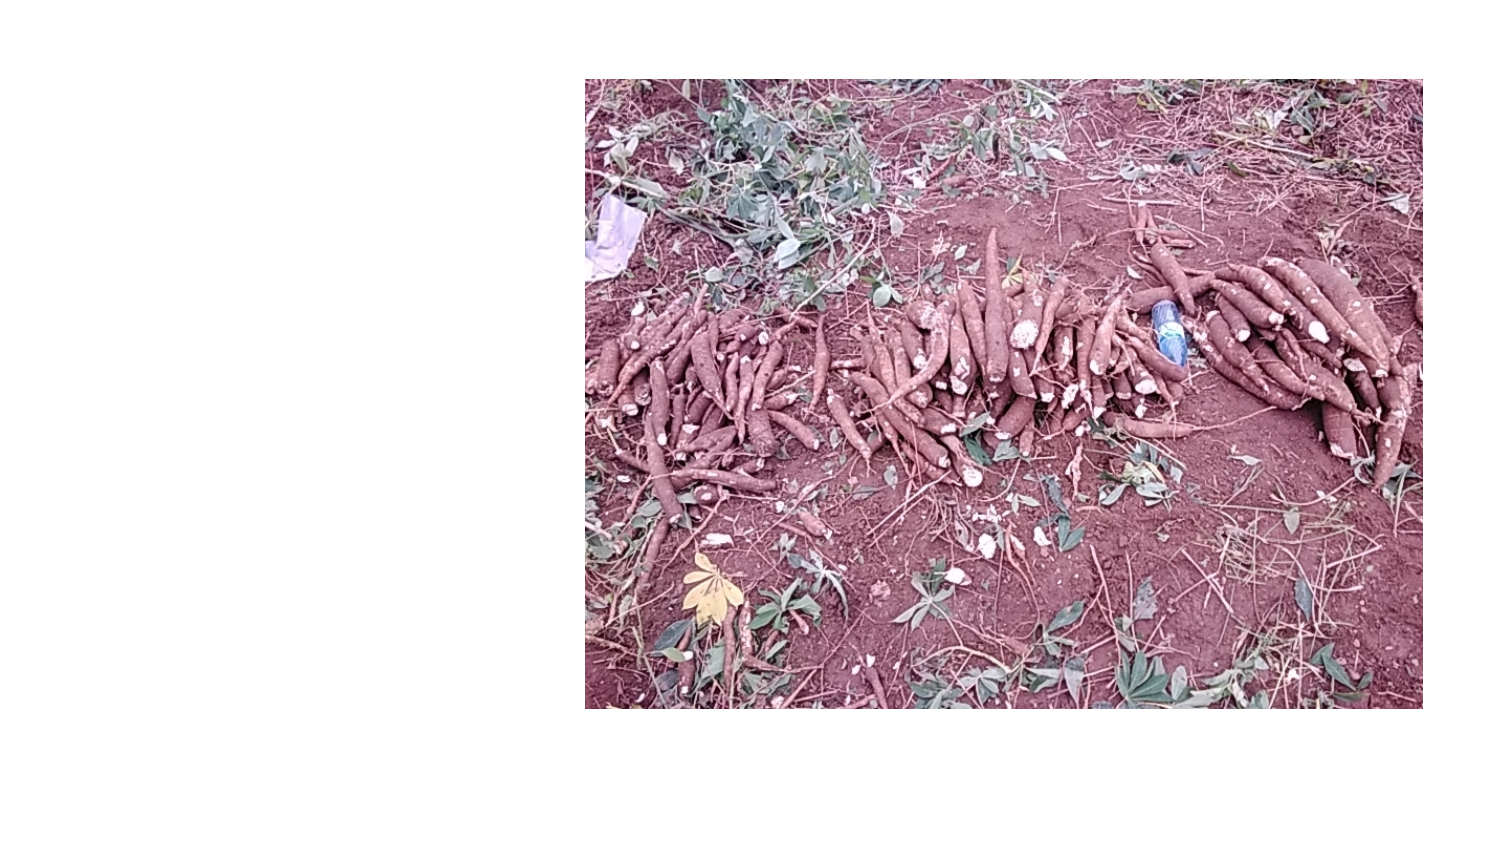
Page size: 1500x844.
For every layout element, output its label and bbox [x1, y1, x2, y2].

picture [585, 78, 1424, 709]
